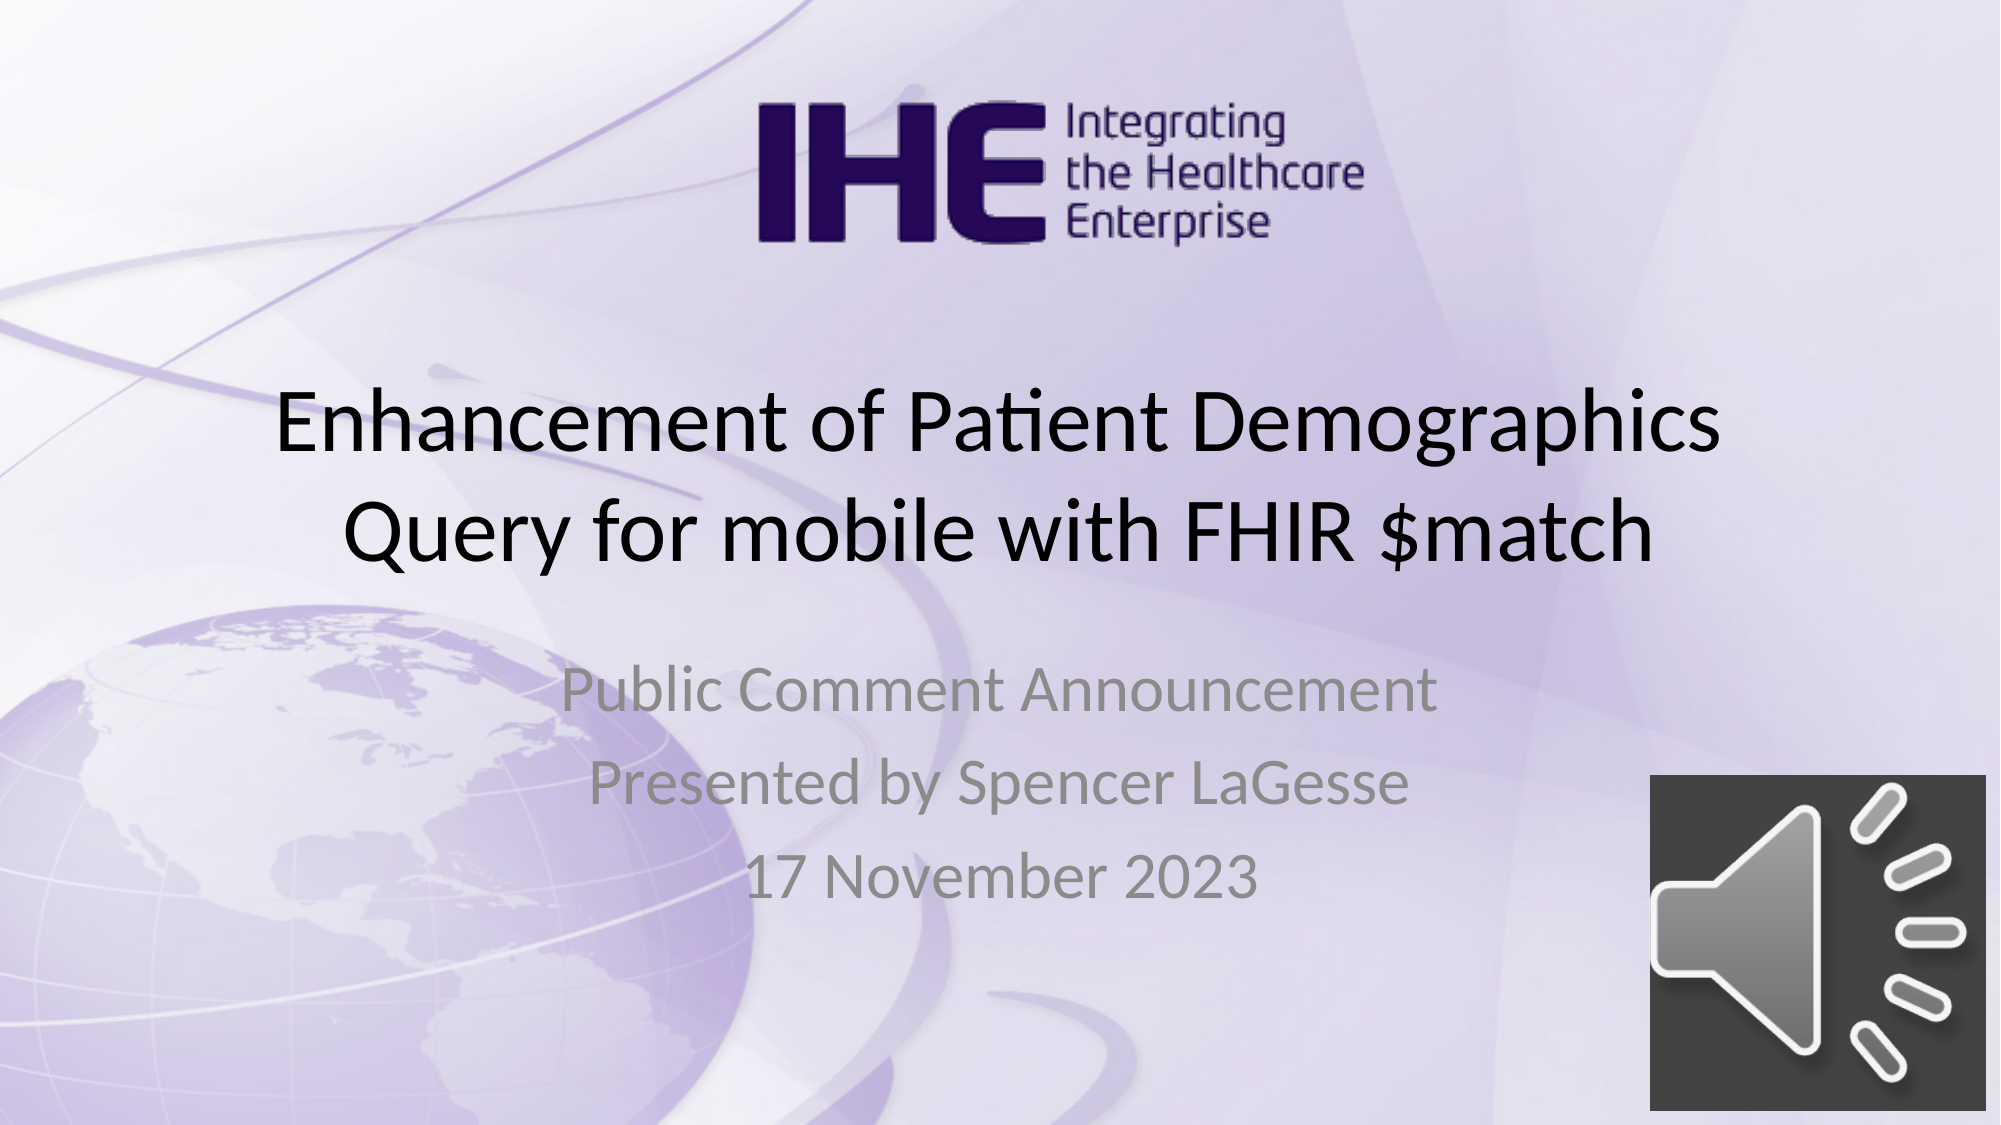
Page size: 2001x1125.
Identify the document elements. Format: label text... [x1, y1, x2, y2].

picture [0, 0, 2000, 1125]
subtitle Public Comment Announcement Presented by Spencer LaGesse 17 November 2023 [300, 637, 1700, 925]
title Enhancement of Patient Demographics Query for mobile with FHIR $match [150, 349, 1850, 591]
